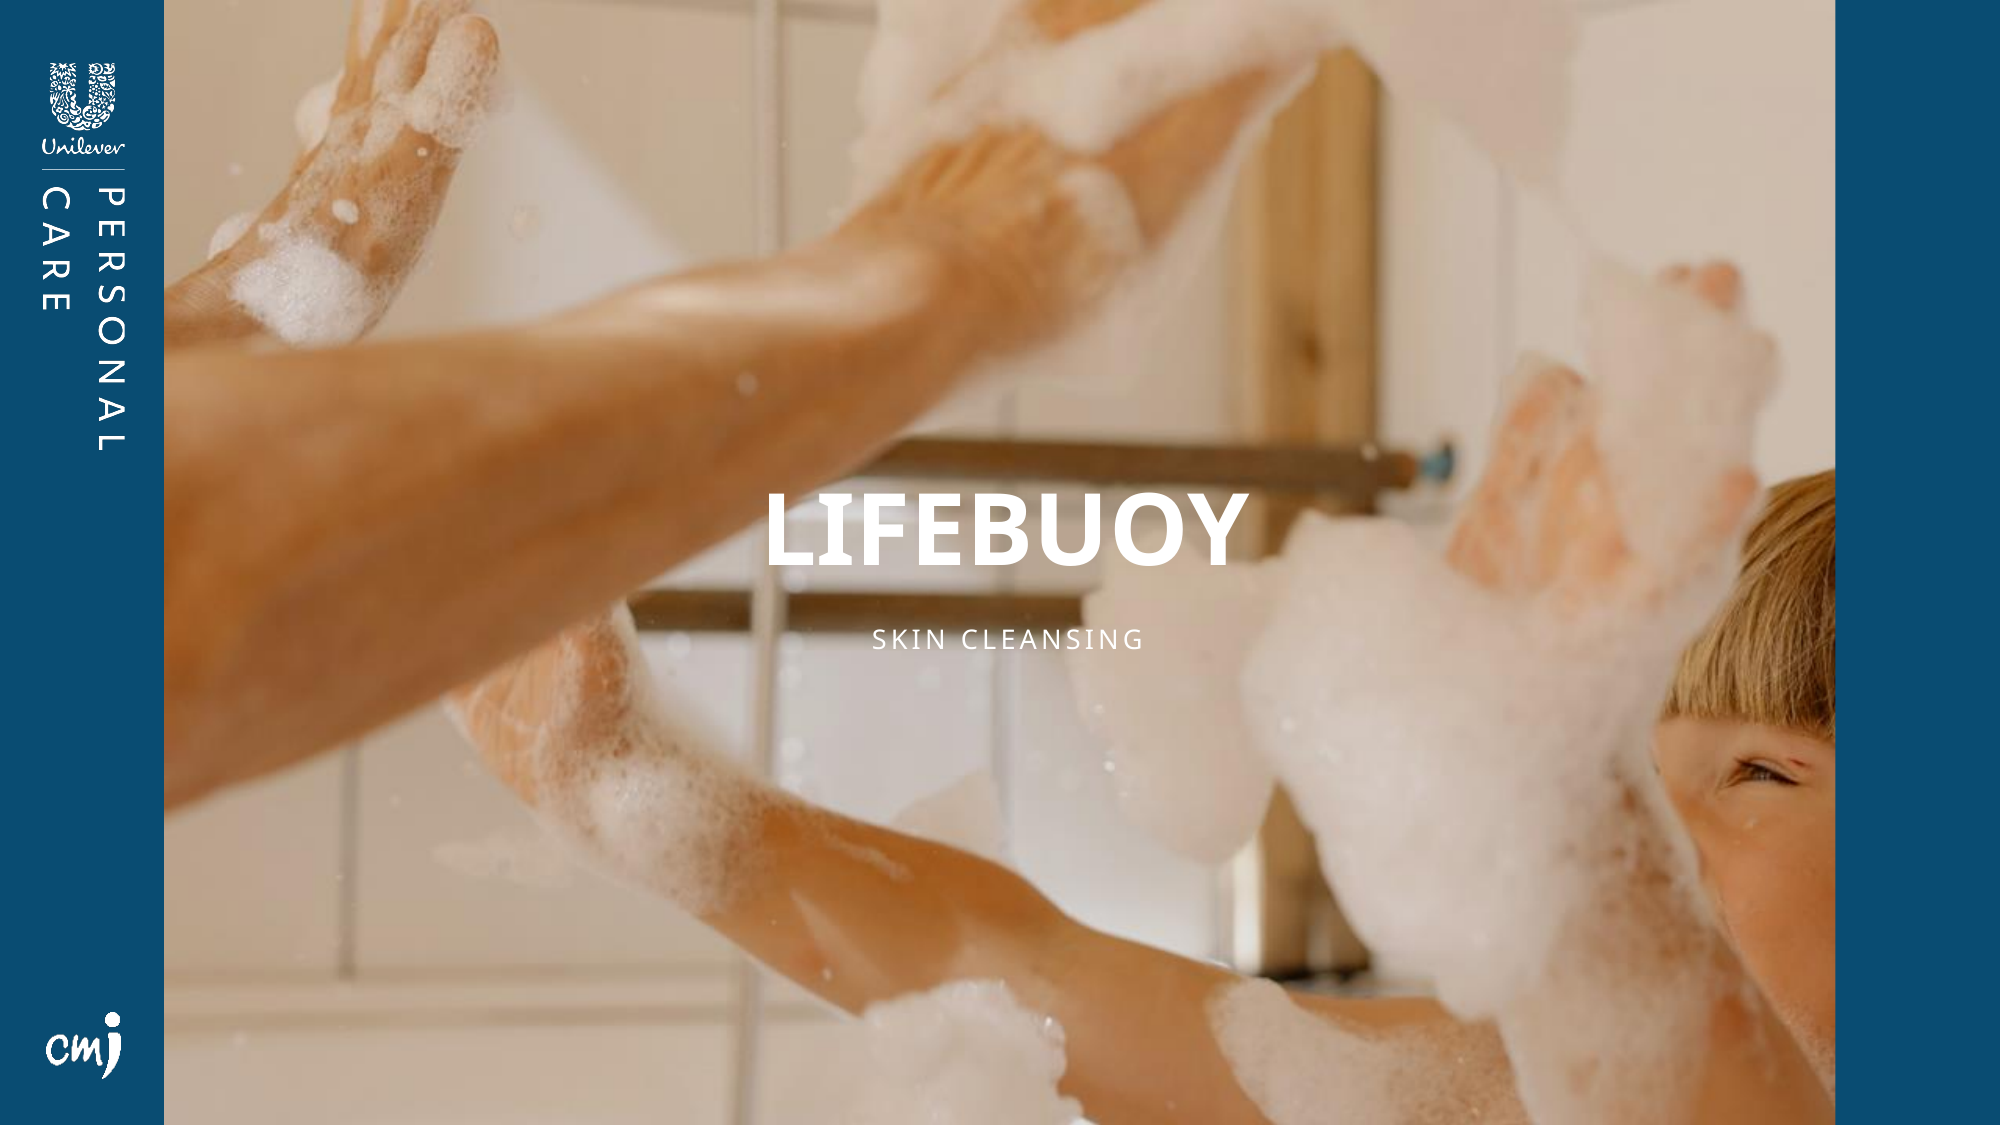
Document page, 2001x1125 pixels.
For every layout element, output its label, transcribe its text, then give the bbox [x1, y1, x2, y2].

subtitle SKIN CLEANSING [240, 614, 1775, 655]
picture [164, 0, 1836, 1125]
title LIFEBUOY [238, 482, 1773, 595]
